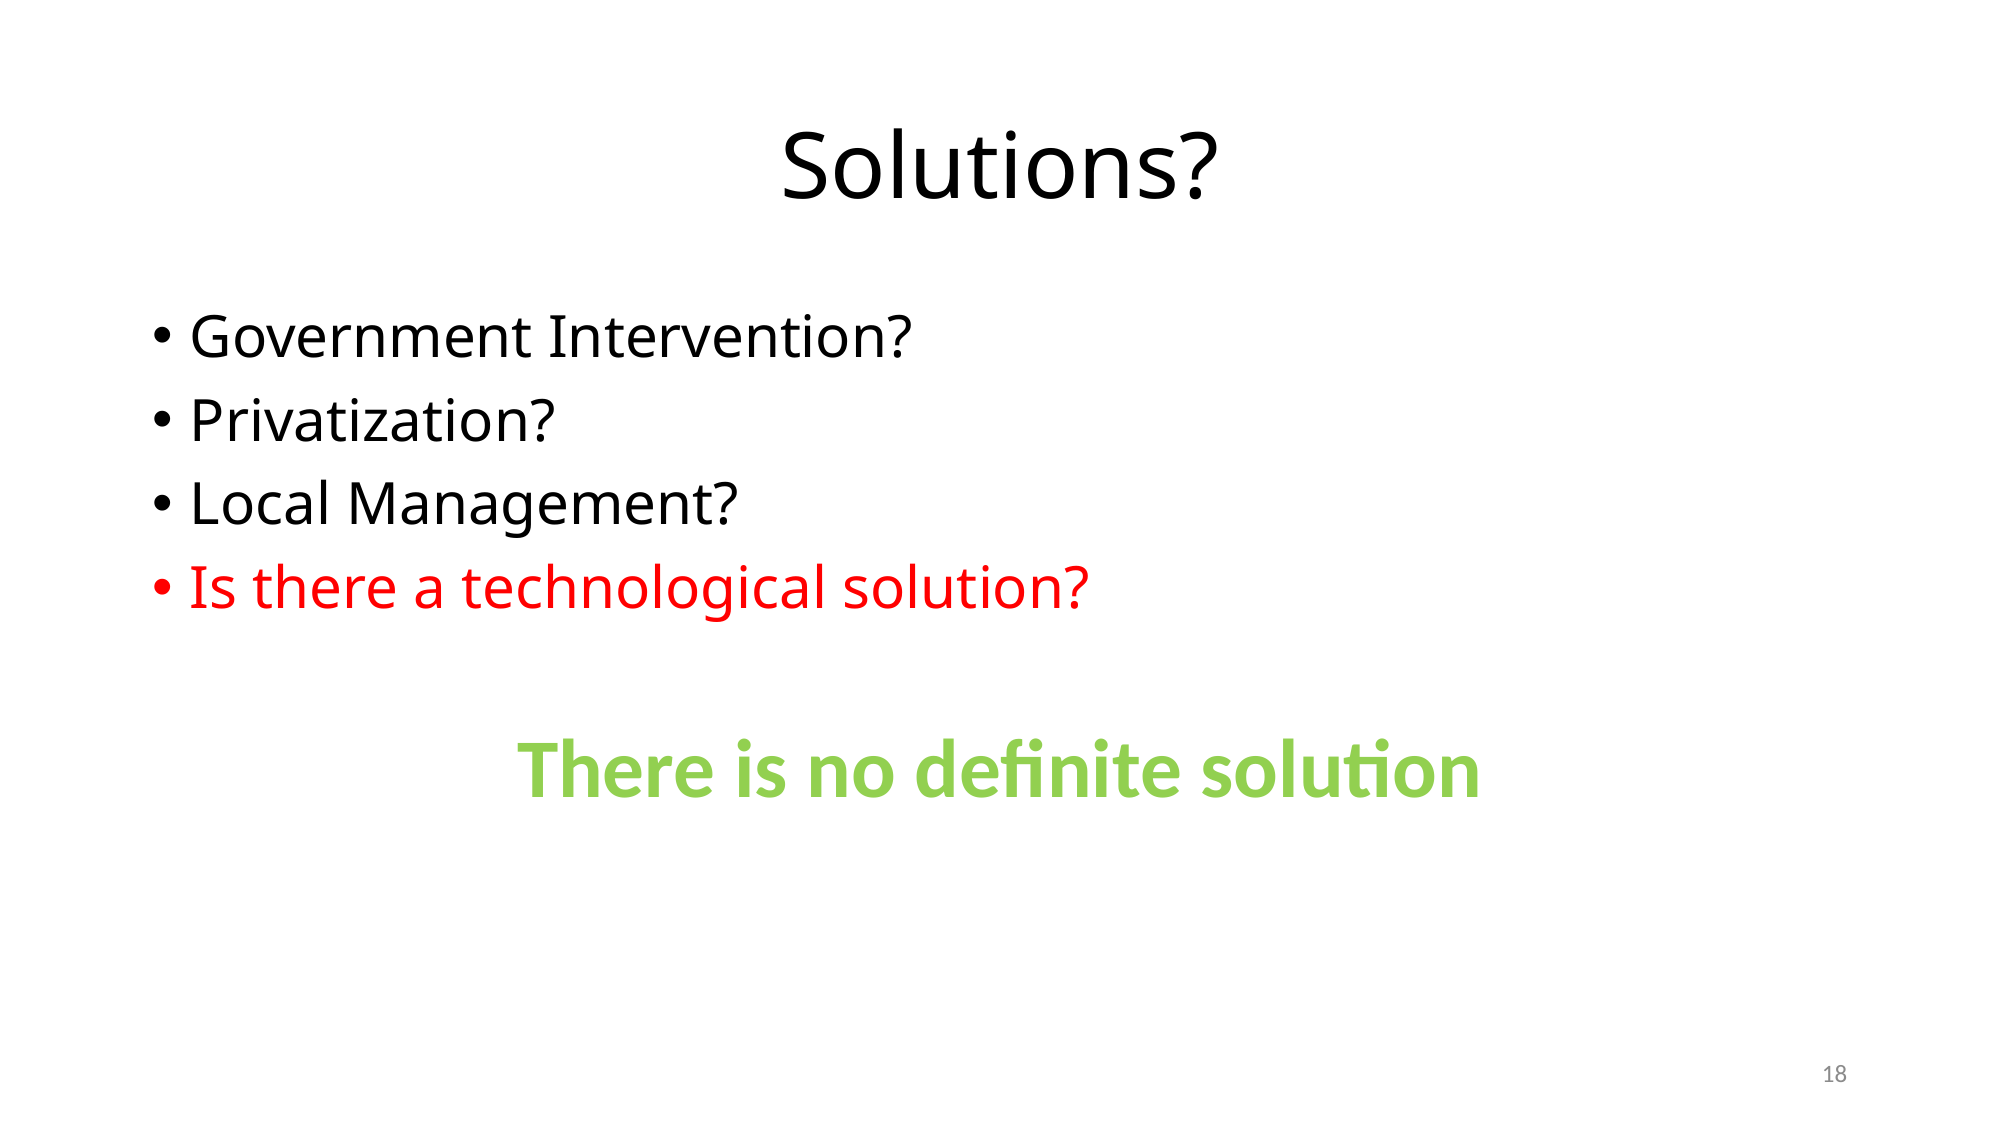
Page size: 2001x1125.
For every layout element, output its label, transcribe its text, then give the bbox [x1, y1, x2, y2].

list Government Intervention? Privatization? Local Management? Is there a technological solution? There is no definite solution [137, 299, 1863, 1014]
slide_number 18 [1412, 1042, 1863, 1103]
title Solutions? [137, 59, 1863, 278]
